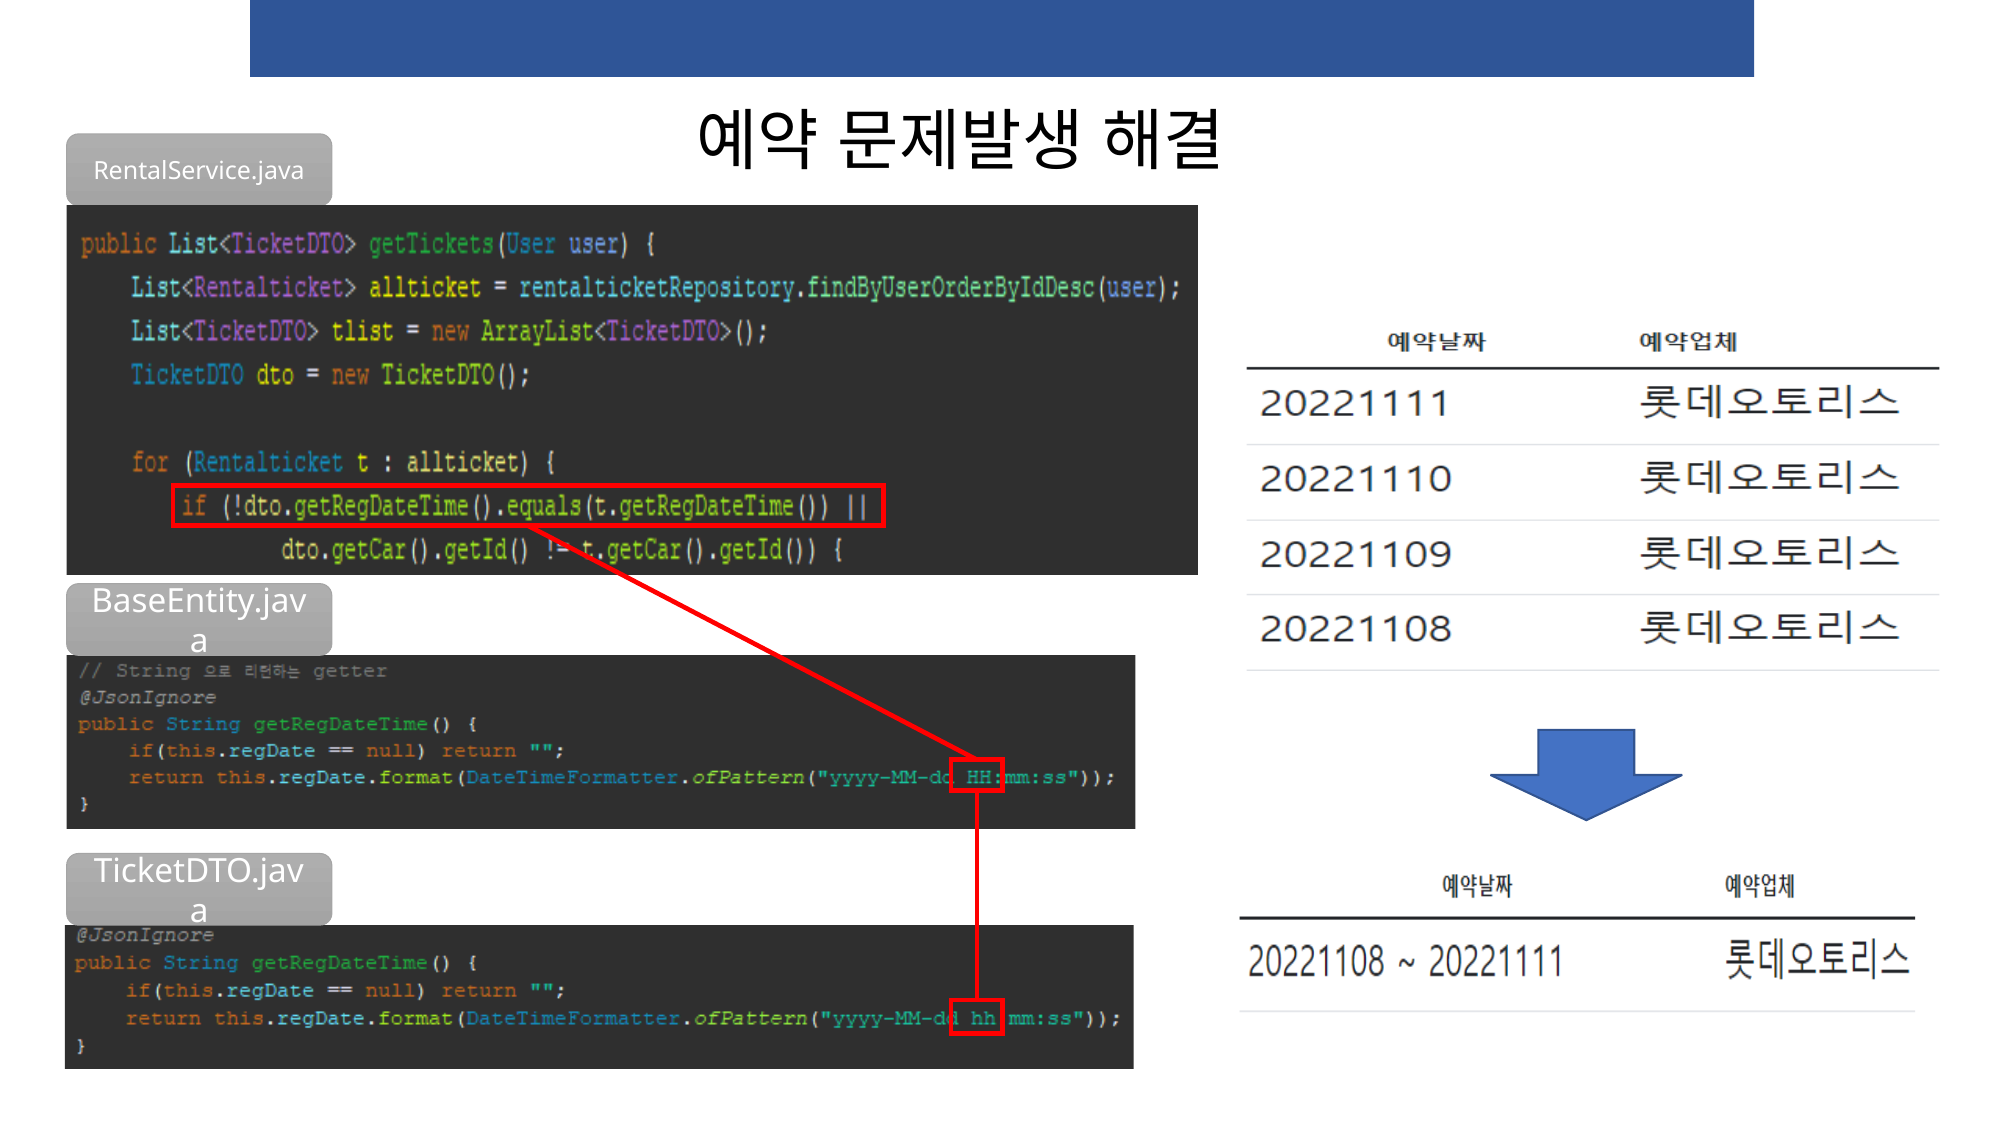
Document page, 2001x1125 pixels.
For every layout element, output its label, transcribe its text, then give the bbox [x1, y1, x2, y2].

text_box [64, 925, 1134, 1069]
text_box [528, 525, 978, 760]
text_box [66, 655, 1136, 829]
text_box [1233, 321, 1940, 671]
text_box BaseEntity.java [66, 583, 333, 655]
text_box [249, 0, 1755, 78]
text_box TicketDTO.java [66, 852, 333, 925]
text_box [1233, 848, 1916, 1017]
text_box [66, 205, 1198, 575]
text_box [1490, 728, 1683, 822]
text_box RentalService.java [66, 133, 333, 205]
text_box 예약 문제발생 해결 [681, 90, 1241, 185]
